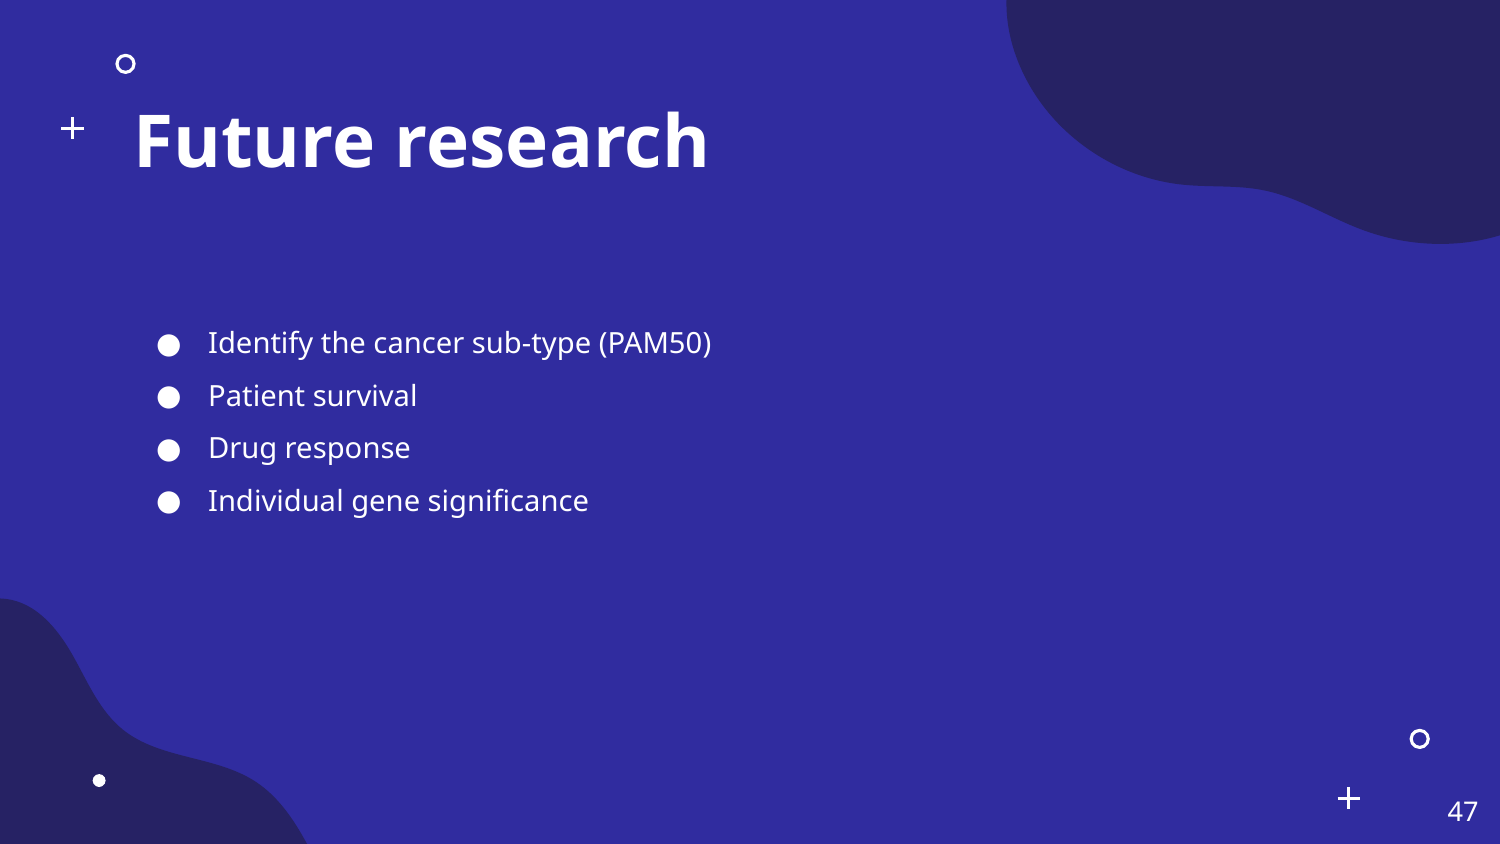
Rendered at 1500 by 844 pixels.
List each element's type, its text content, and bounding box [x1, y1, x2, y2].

title Future research [118, 79, 1382, 174]
slide_number 47 [1403, 779, 1494, 844]
text_box Identify the cancer sub-type (PAM50) Patient survival Drug response Individual gene significance [118, 292, 1006, 585]
